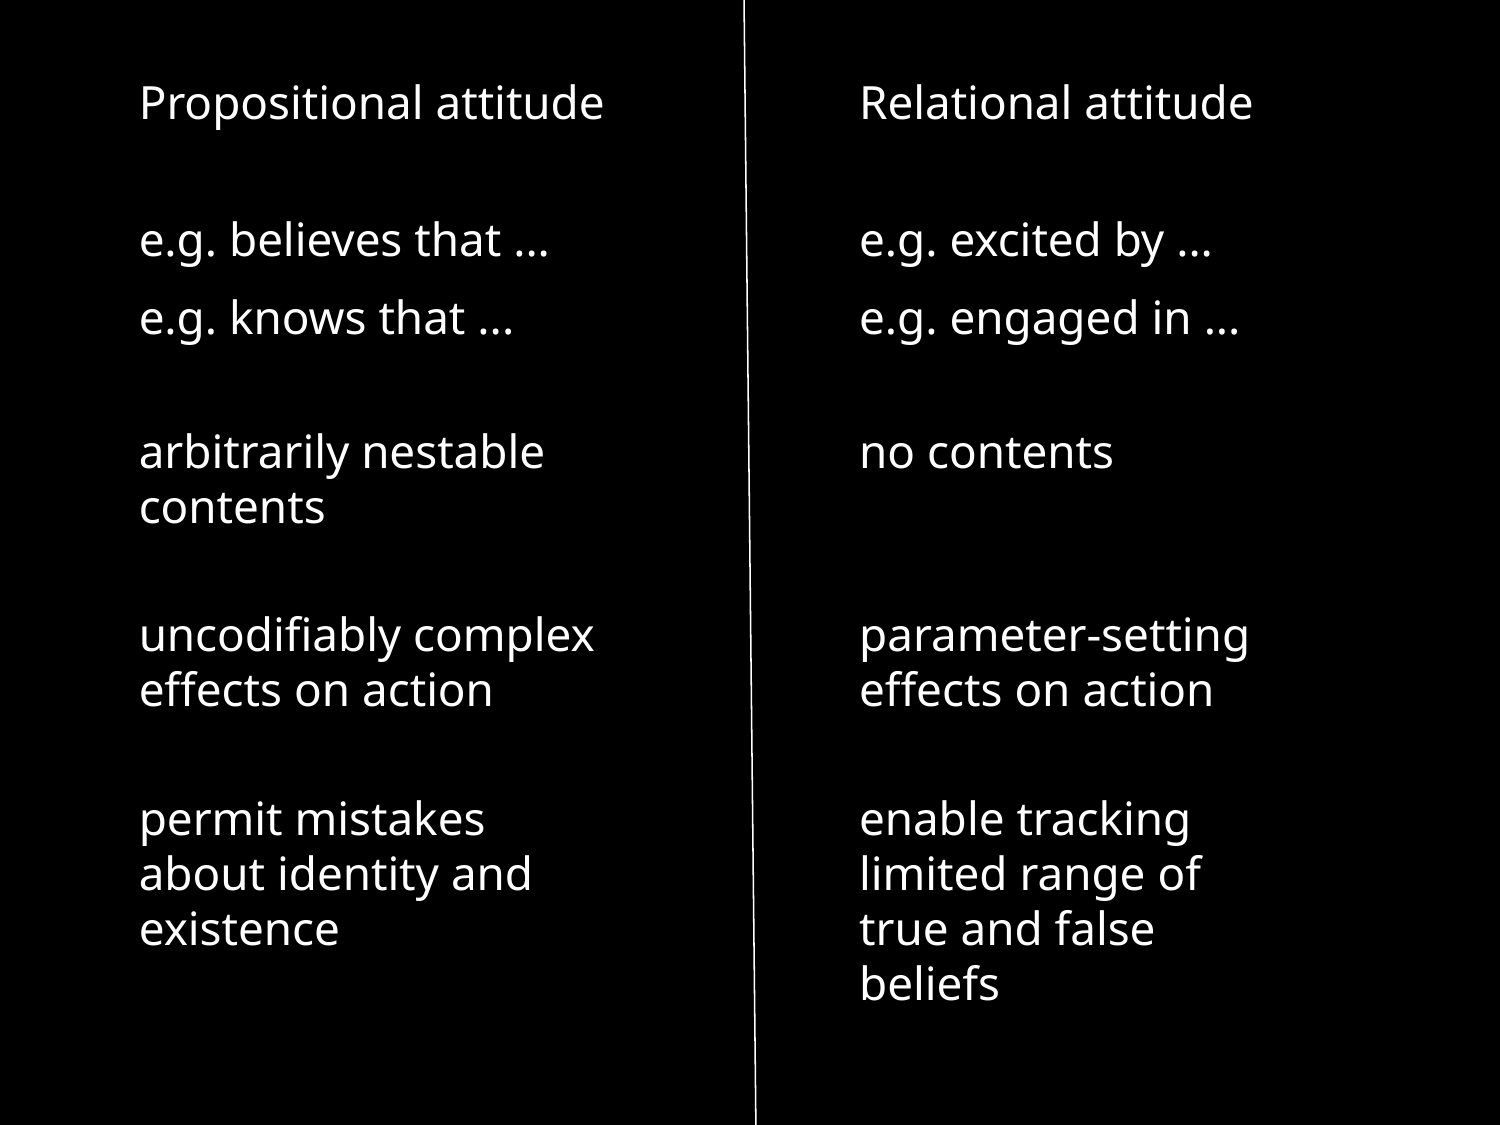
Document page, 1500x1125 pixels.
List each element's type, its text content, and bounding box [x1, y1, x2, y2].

text_box Relational attitude [844, 66, 1400, 137]
text_box uncodifiably complex effects on action [123, 598, 621, 724]
text_box no contents [844, 414, 1306, 485]
text_box e.g. excited by ... e.g. engaged in ... [844, 203, 1306, 352]
text_box Propositional attitude [123, 66, 644, 137]
text_box parameter-setting effects on action [844, 598, 1306, 724]
text_box permit mistakes about identity and existence [123, 782, 621, 963]
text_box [743, 0, 757, 1125]
text_box arbitrarily nestable contents [123, 414, 621, 540]
text_box e.g. believes that ... e.g. knows that ... [123, 203, 602, 352]
text_box enable tracking limited range of true and false beliefs [844, 782, 1306, 1017]
